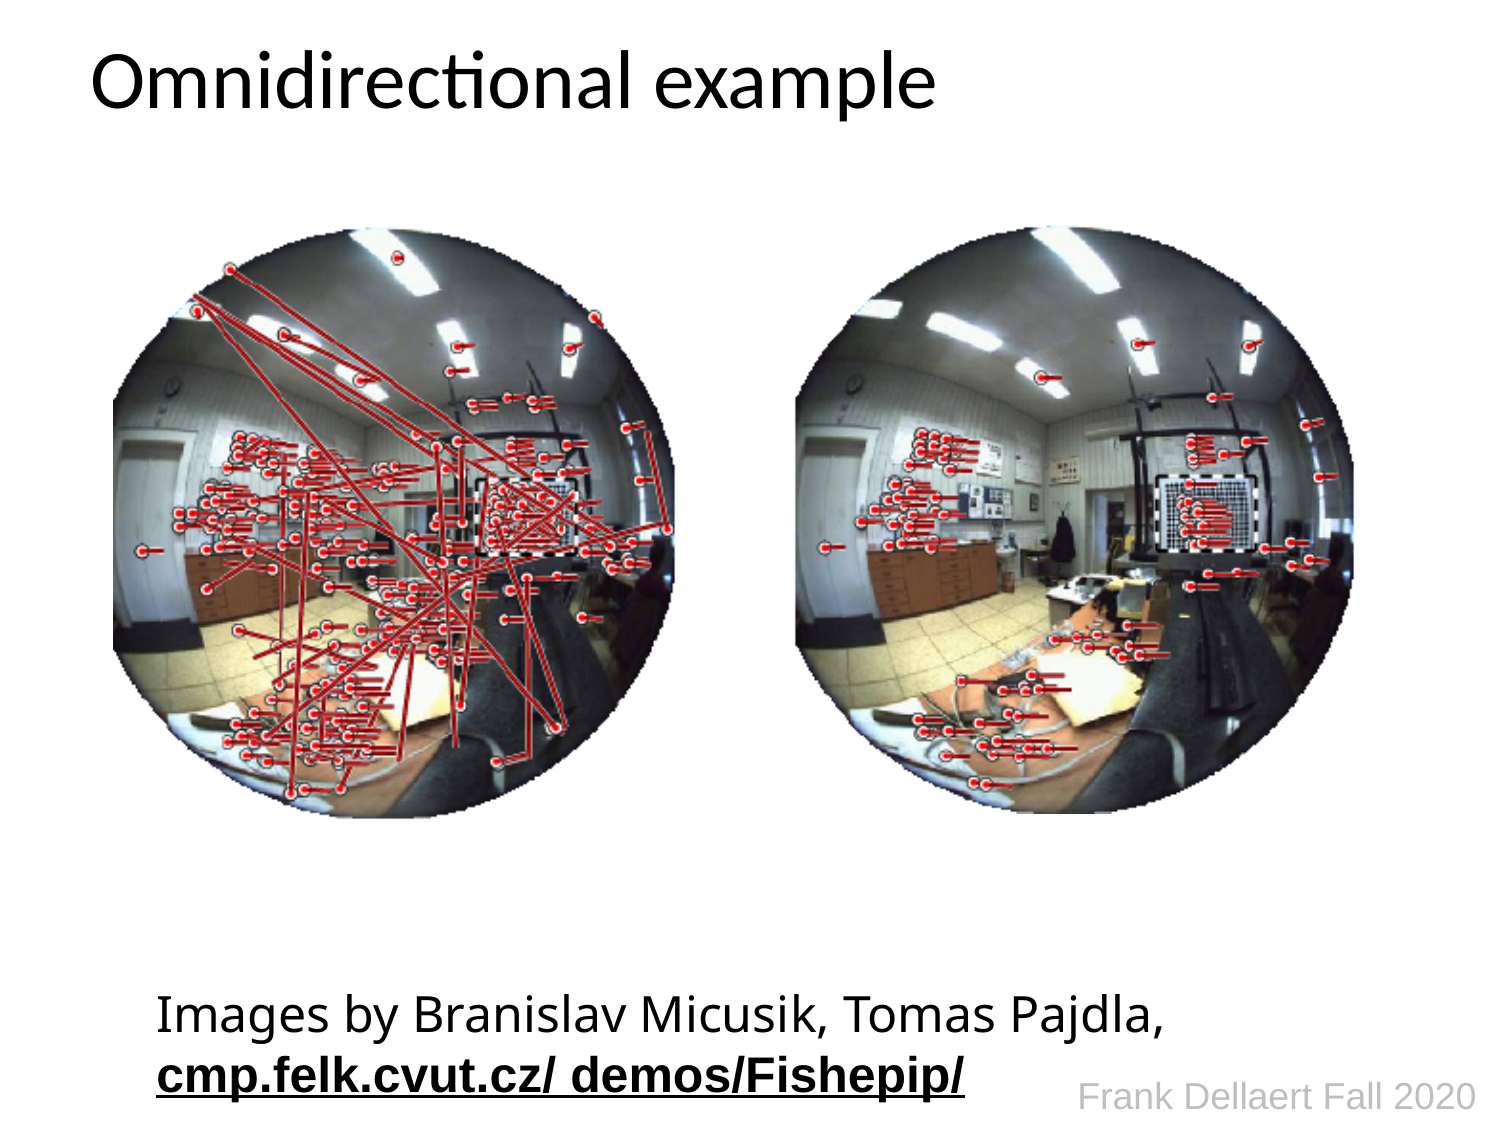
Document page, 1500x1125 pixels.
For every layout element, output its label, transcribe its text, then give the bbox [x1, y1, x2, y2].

picture [113, 226, 677, 822]
picture [792, 224, 1356, 814]
title Omnidirectional example [74, 0, 1426, 151]
text_box Images by Branislav Micusik, Tomas Pajdla, cmp.felk.cvut.cz/ demos/Fishepip/ [141, 974, 1195, 1125]
